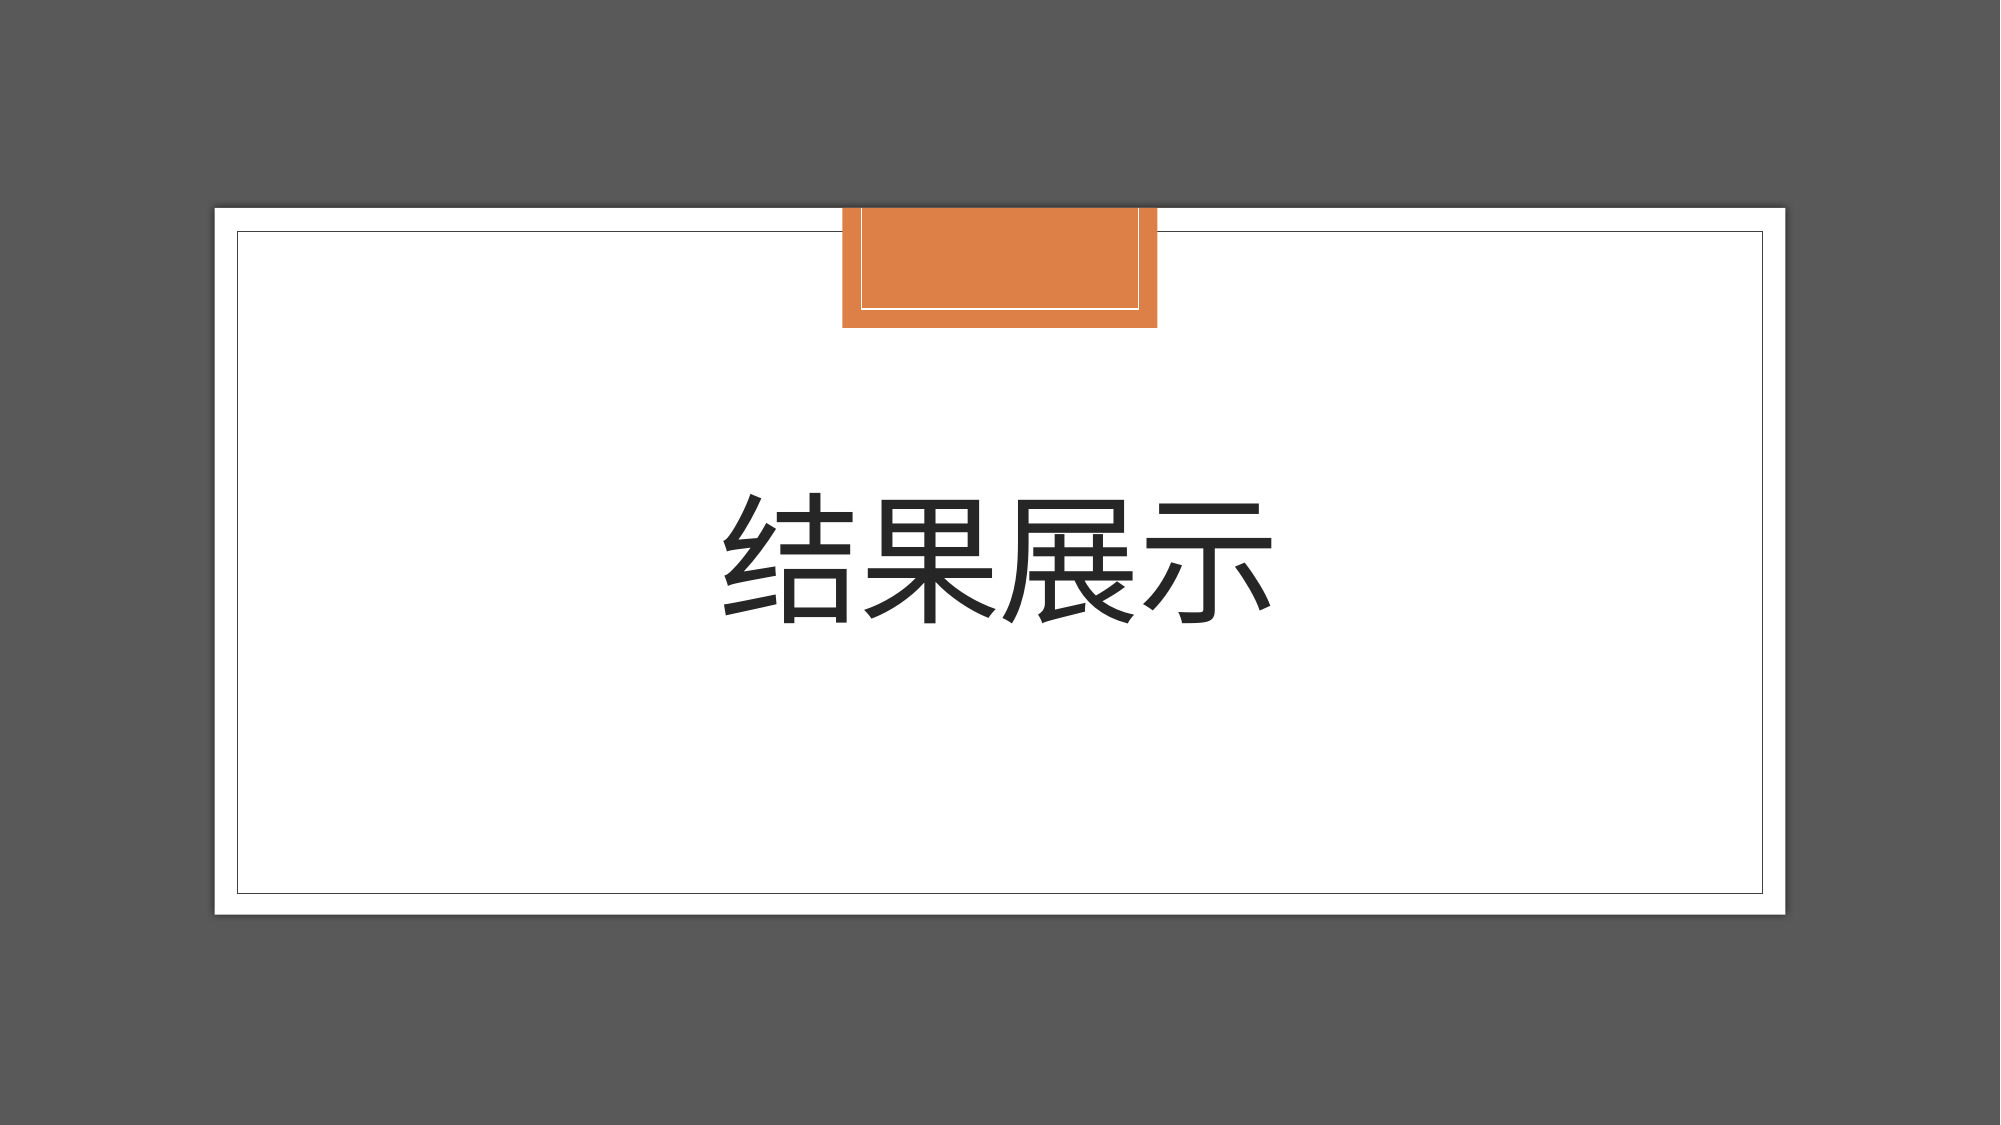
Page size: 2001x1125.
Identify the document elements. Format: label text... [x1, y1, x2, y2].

title 结果展示 [267, 373, 1733, 769]
